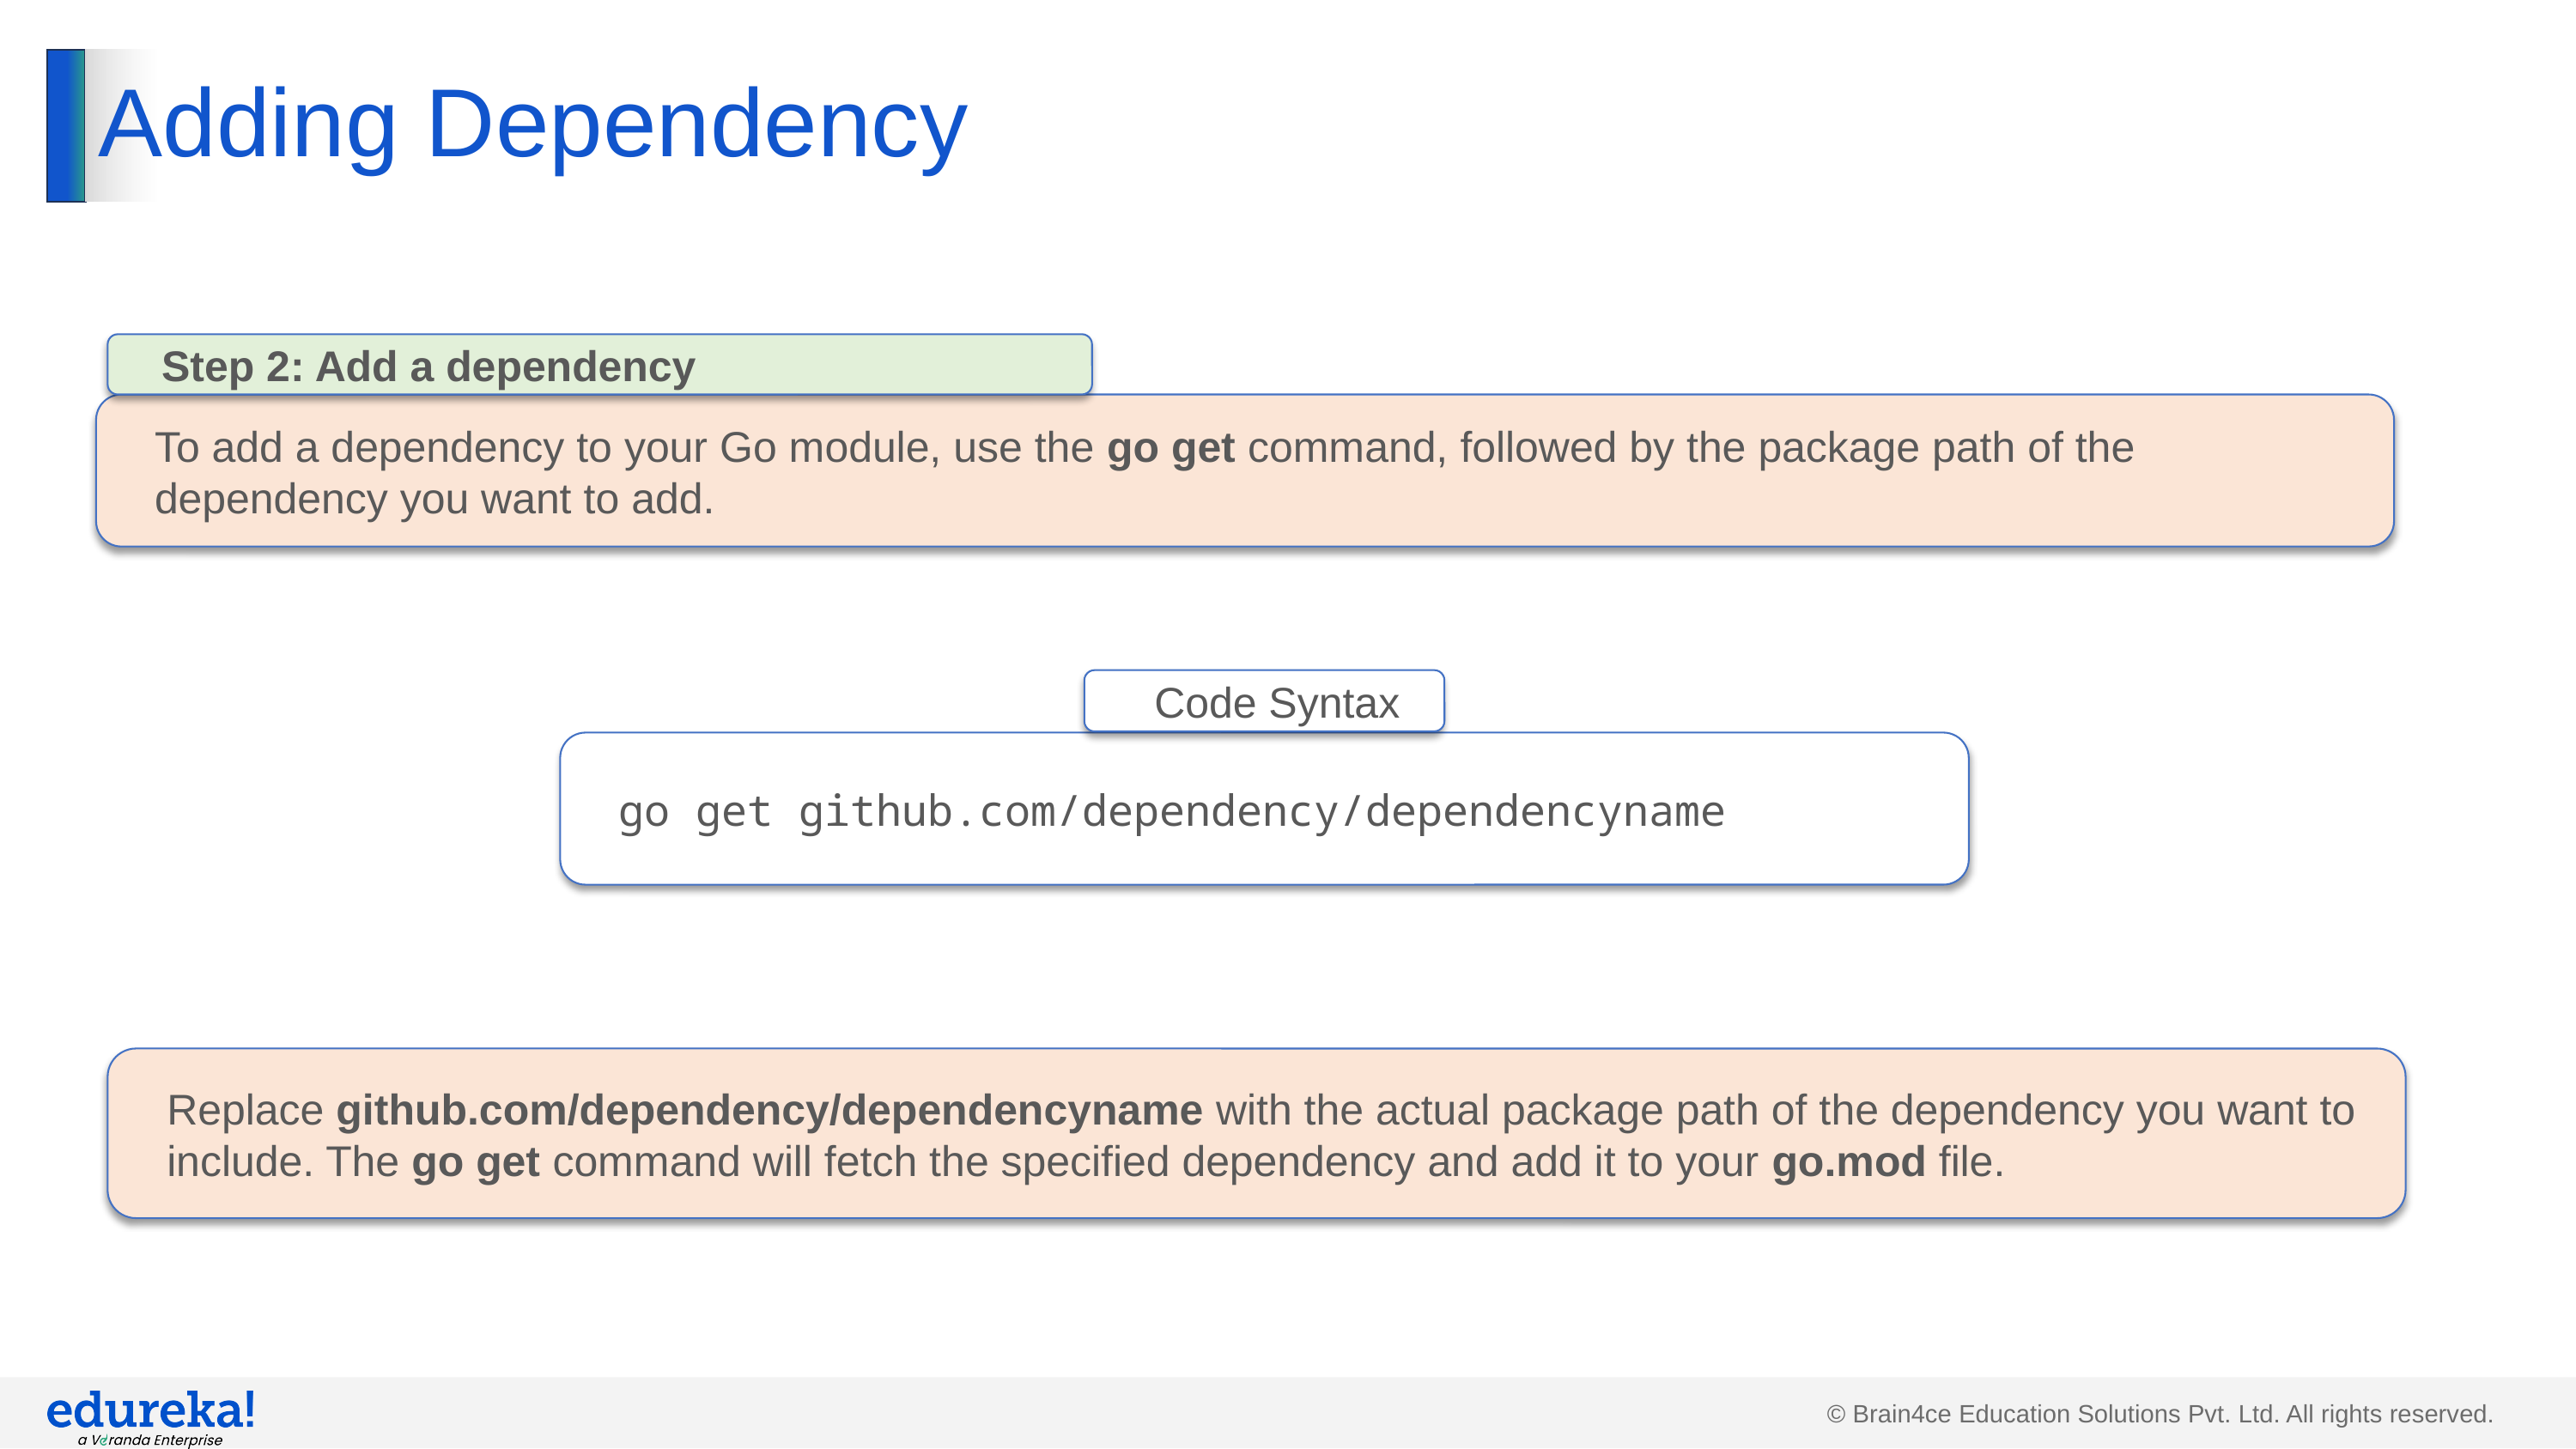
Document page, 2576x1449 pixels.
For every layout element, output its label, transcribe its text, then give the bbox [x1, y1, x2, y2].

title Adding Dependency [85, 49, 2491, 202]
text_box Step 2: Add a dependency [107, 334, 1092, 395]
picture [47, 1391, 253, 1449]
text_box To add a dependency to your Go module, use the go get command, followed by the package path of the dependency you want to add. [95, 394, 2395, 547]
text_box go get github.com/dependency/dependencyname [560, 732, 1969, 885]
text_box Code Syntax [1084, 670, 1445, 731]
text_box Replace github.com/dependency/dependencyname with the actual package path of the dependency you want to include. The go get command will fetch the specified dependency and add it to your go.mod file. [107, 1048, 2406, 1219]
